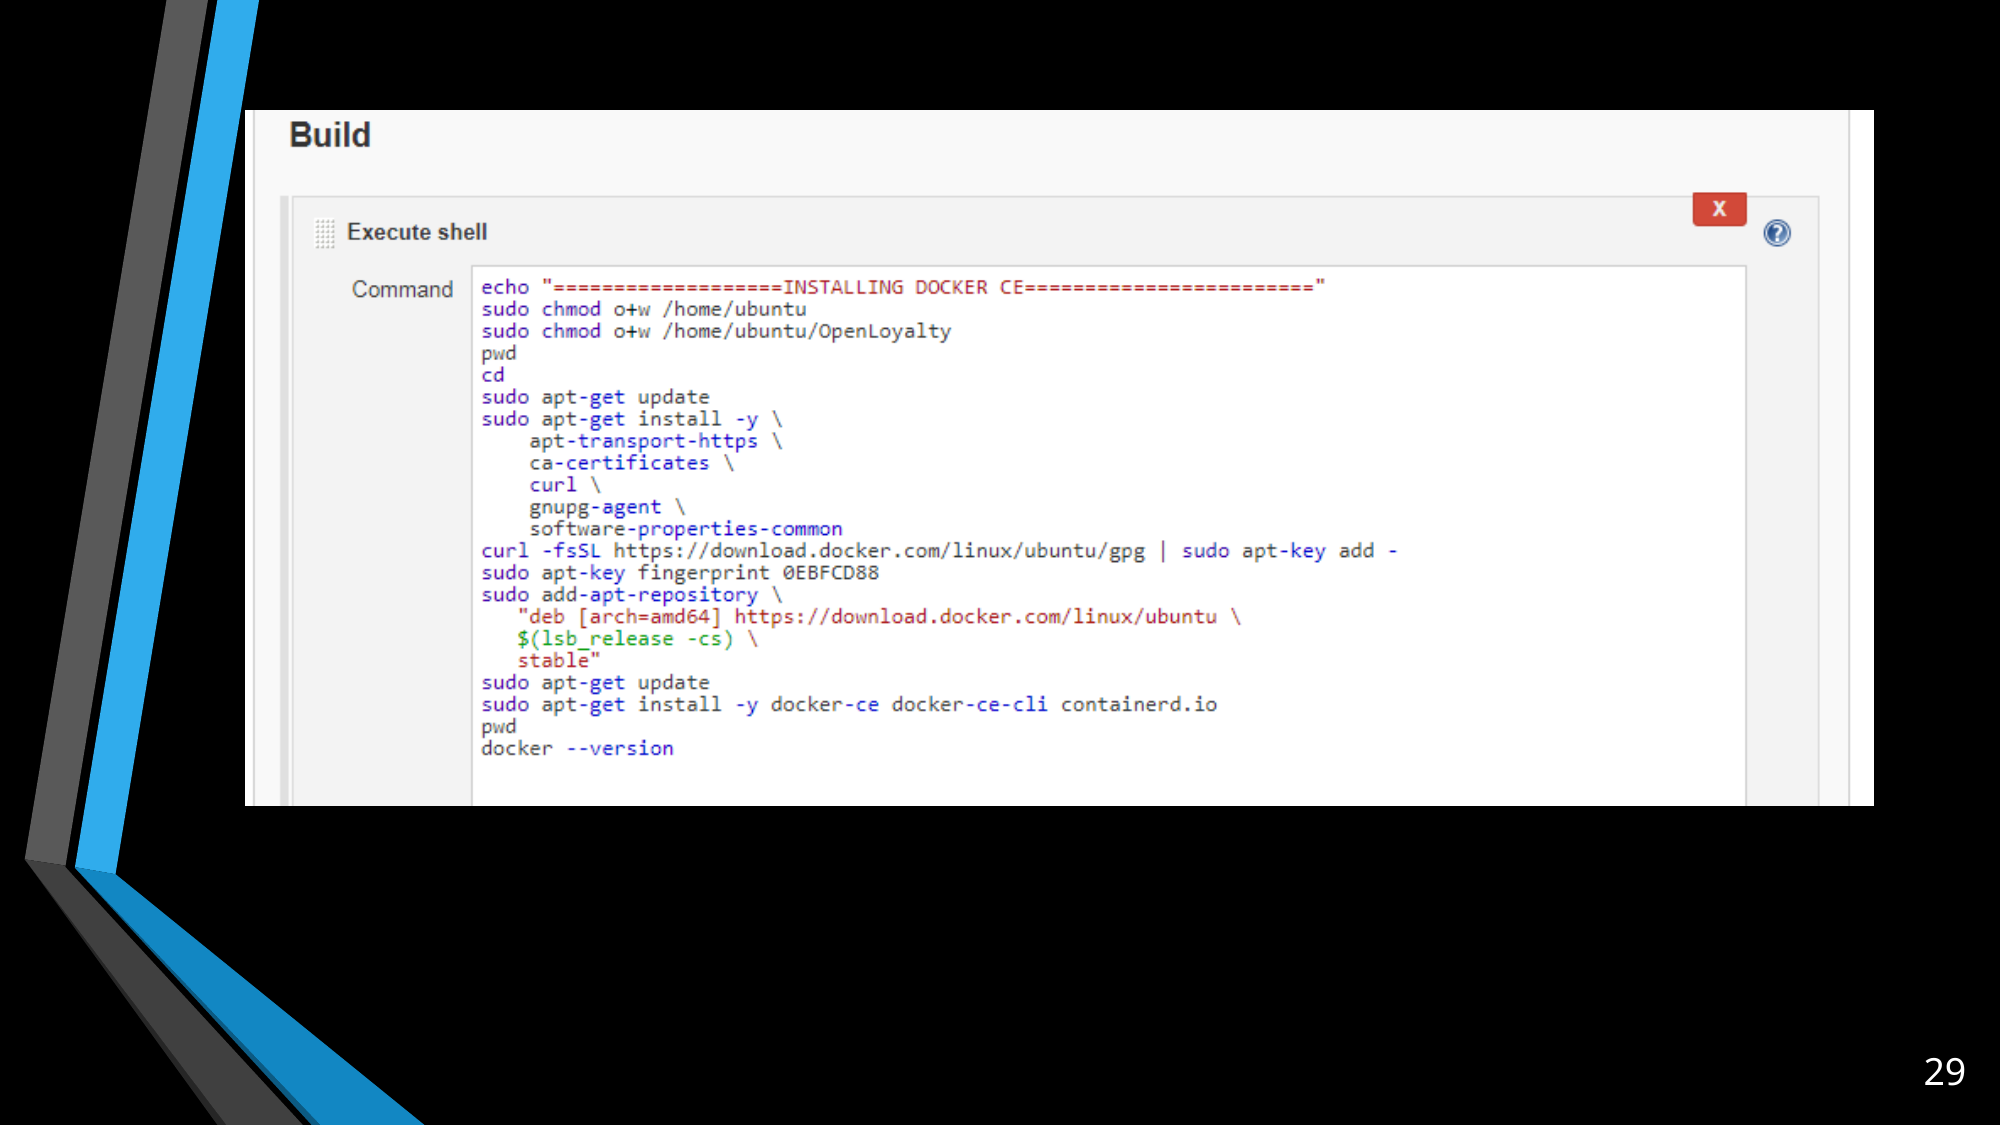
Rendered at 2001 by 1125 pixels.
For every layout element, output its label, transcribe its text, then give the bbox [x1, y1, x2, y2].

text_box 29 [1908, 1040, 1986, 1101]
picture [245, 109, 1874, 807]
